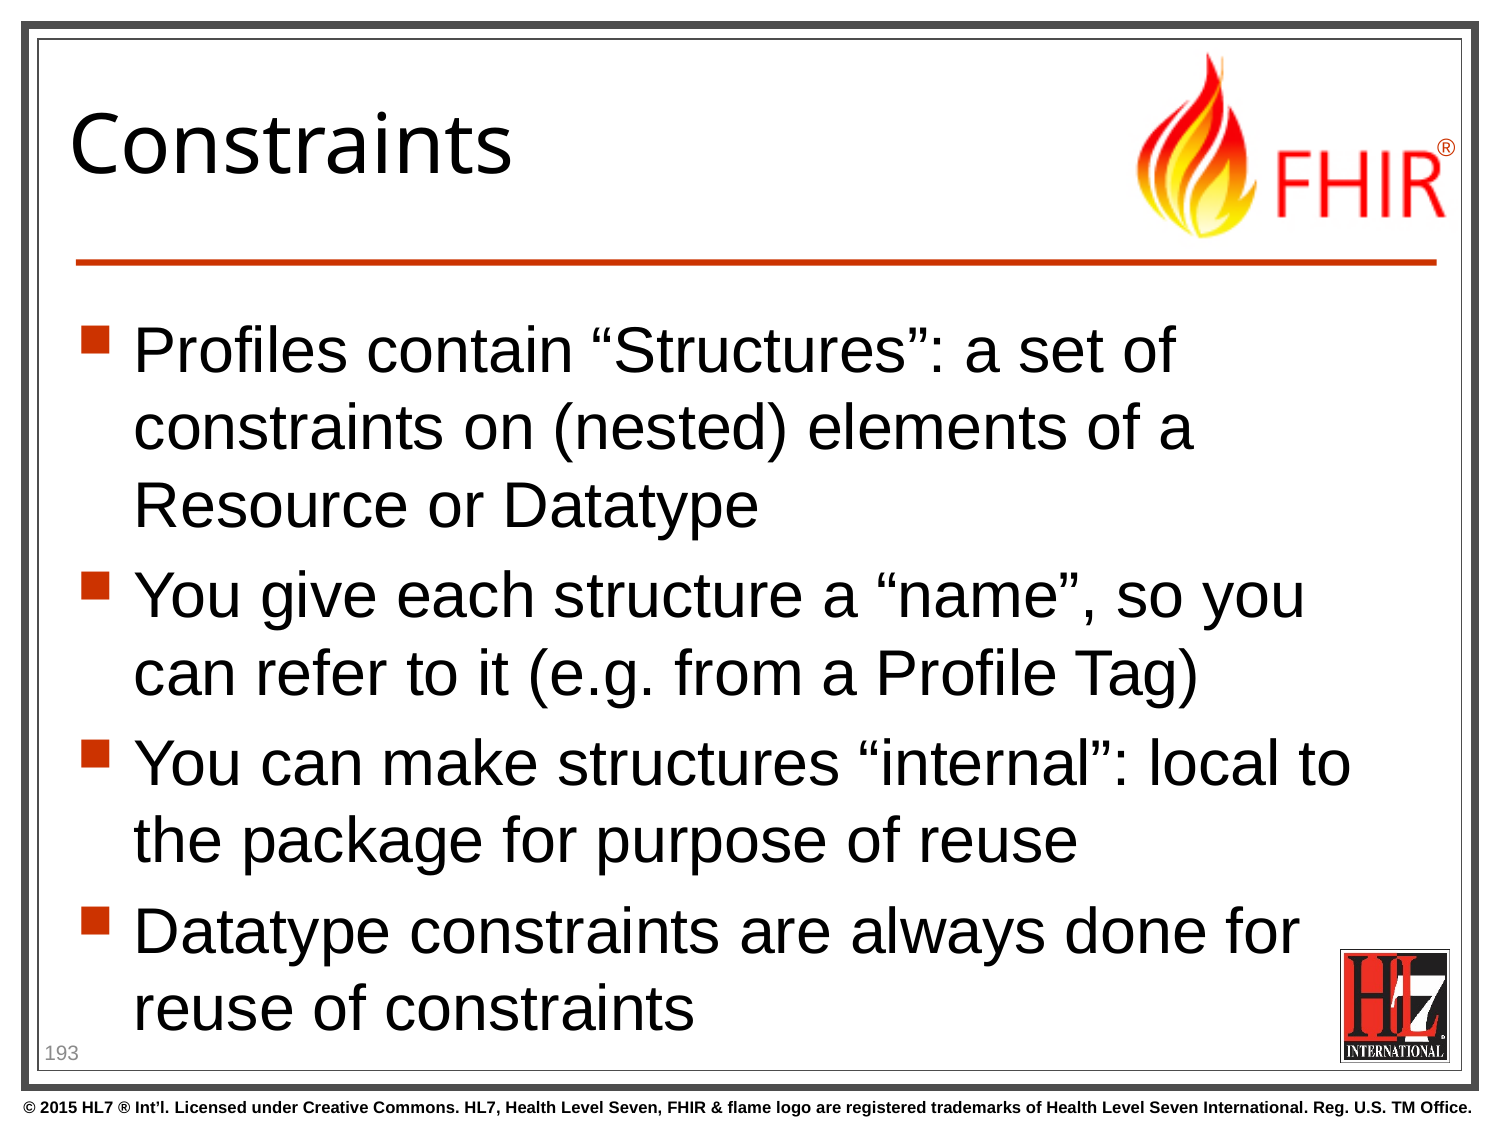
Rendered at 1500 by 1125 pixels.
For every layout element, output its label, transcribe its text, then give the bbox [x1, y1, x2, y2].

picture [1340, 949, 1450, 1063]
list Profiles contain “Structures”: a set of constraints on (nested) elements of a Resource or Datatype You give each structure a “name”, so you can refer to it (e.g. from a Profile Tag) You can make structures “internal”: local to the package for purpose of reuse Datatype constraints are always done for reuse of constraints [62, 299, 1438, 1059]
title Constraints [53, 54, 1128, 244]
slide_number 193 [29, 1034, 148, 1071]
picture [1124, 42, 1458, 249]
